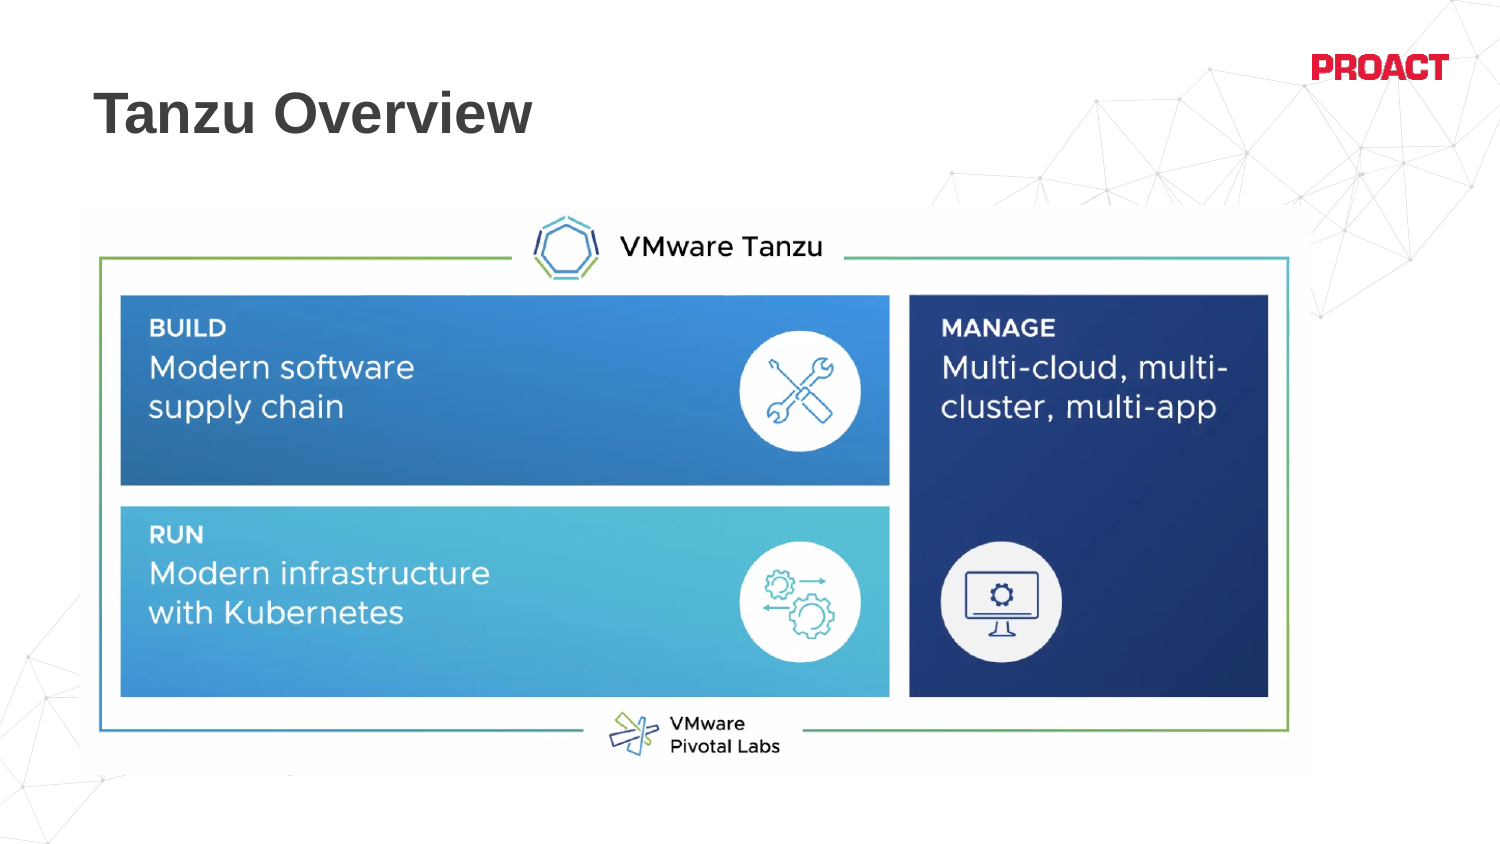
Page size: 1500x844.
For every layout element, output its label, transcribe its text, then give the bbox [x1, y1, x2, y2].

picture [1312, 54, 1449, 80]
list Tanzu Overview [78, 67, 1049, 173]
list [80, 205, 1311, 776]
